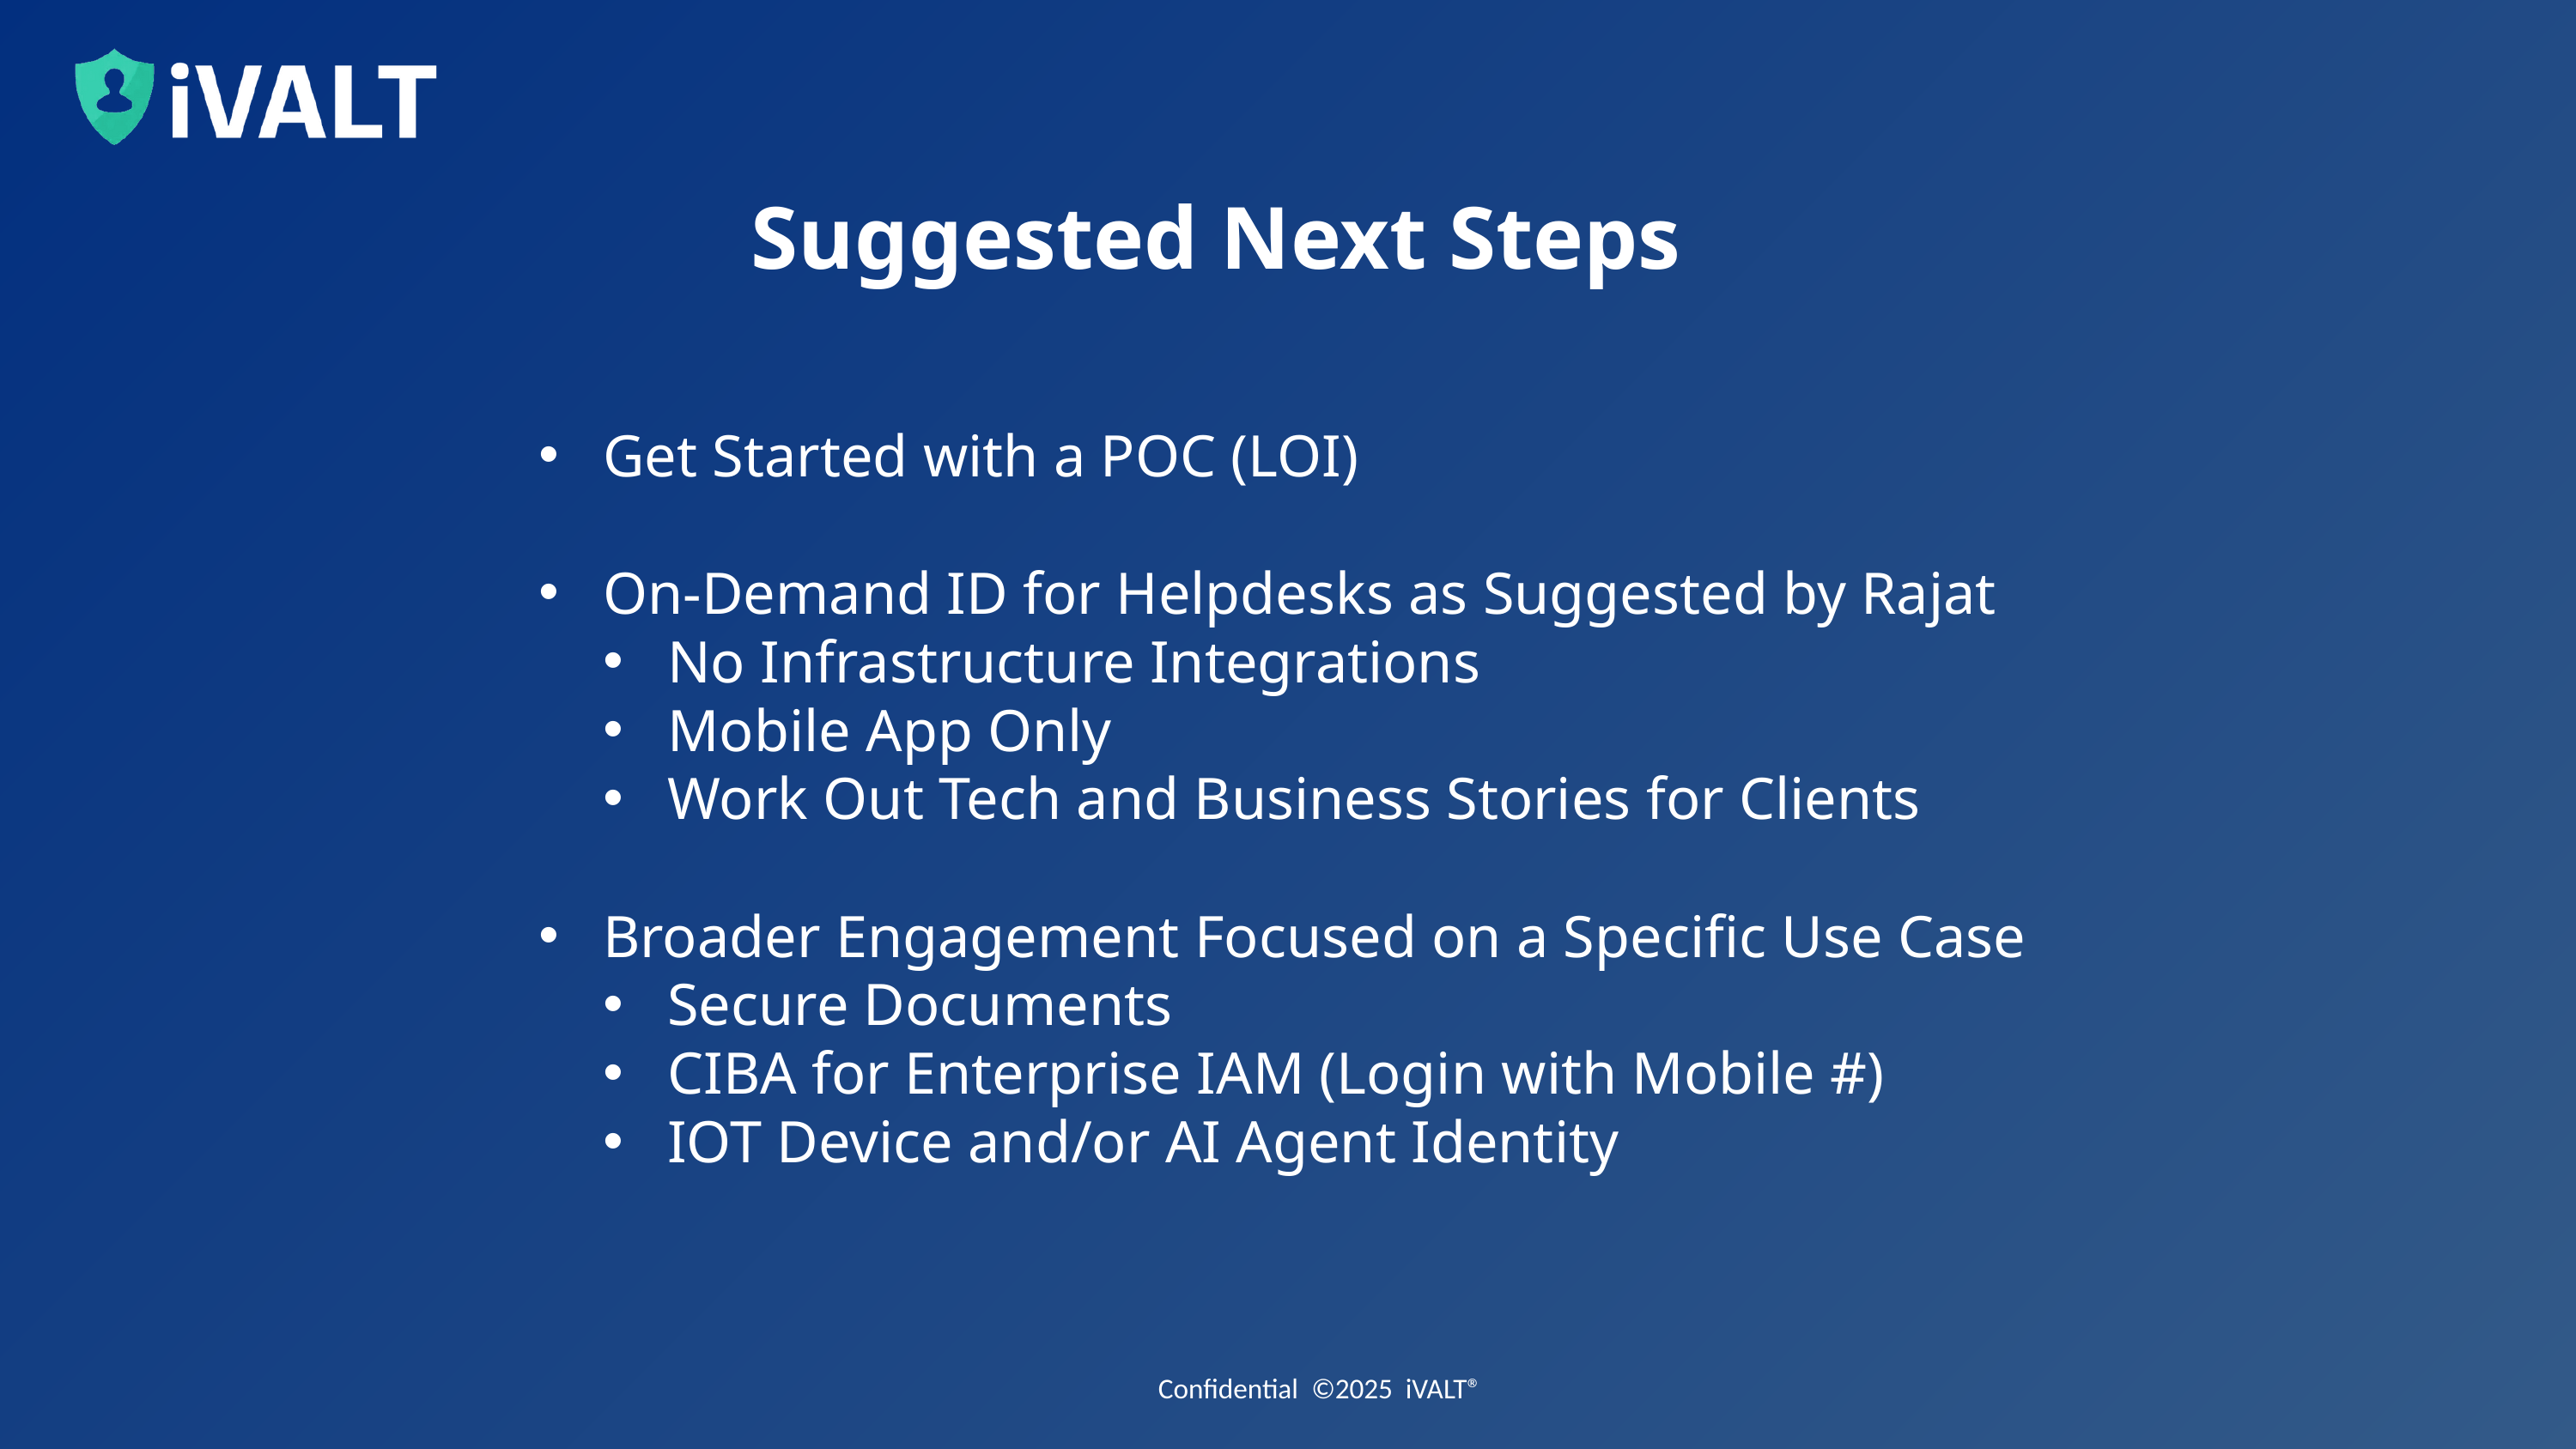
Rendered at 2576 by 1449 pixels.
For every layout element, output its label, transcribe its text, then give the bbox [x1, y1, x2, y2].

text_box Suggested Next Steps [633, 177, 1800, 293]
text_box Get Started with a POC (LOI) On-Demand ID for Helpdesks as Suggested by Rajat No Infrastructure Integrations Mobile App Only Work Out Tech and Business Stories for Clients Broader Engagement Focused on a Specific Use Case Secure Documents CIBA for Enterprise IAM (Login with Mobile #) IOT Device and/or AI Agent Identity [526, 413, 2172, 1181]
text_box Confidential ©2025 iVALT® [1036, 1363, 1604, 1411]
text_box [64, 48, 451, 145]
